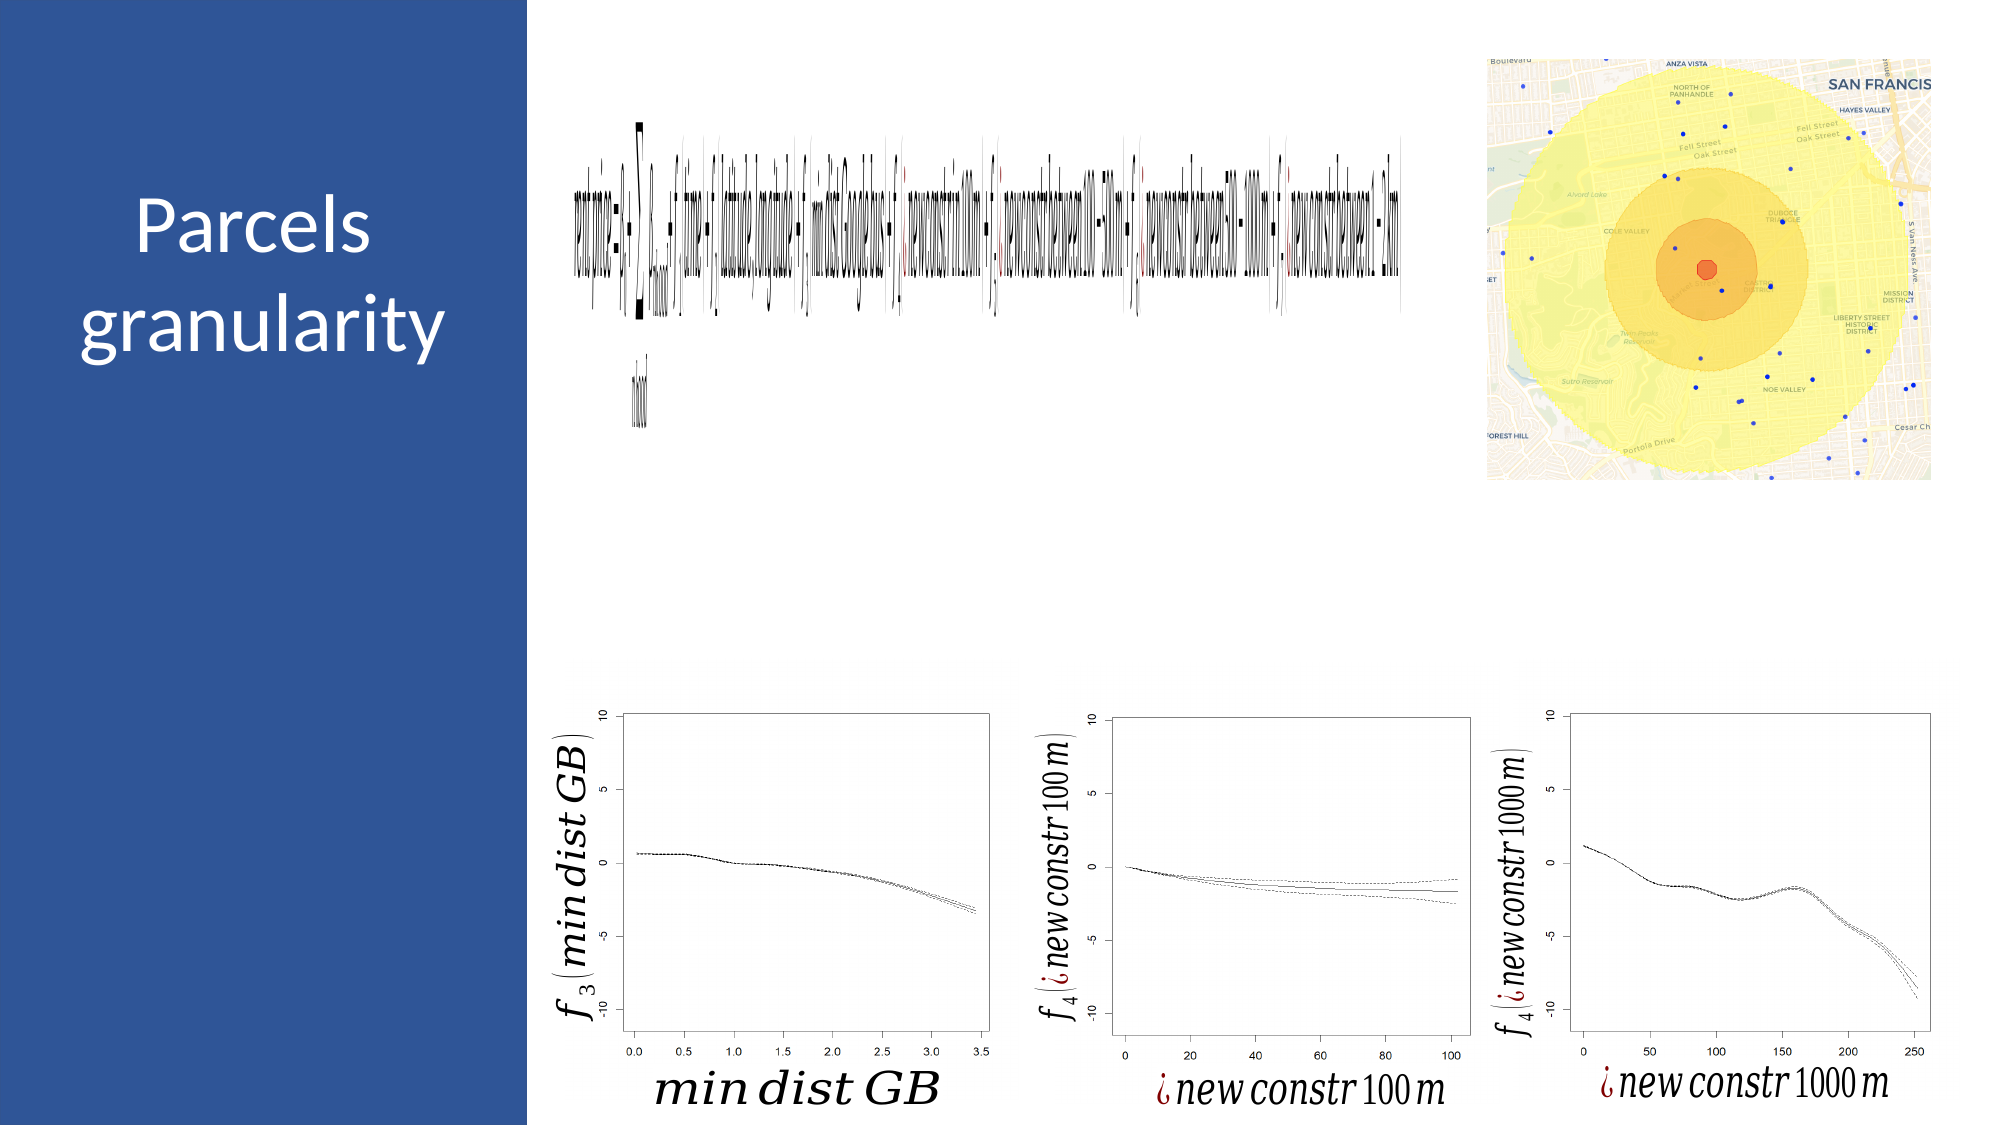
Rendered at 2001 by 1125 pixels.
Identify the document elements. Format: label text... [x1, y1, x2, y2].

picture [1512, 658, 1960, 1100]
text_box [0, 0, 527, 1125]
picture [565, 658, 1019, 1100]
picture [1487, 59, 1931, 480]
picture [1055, 662, 1500, 1104]
text_box Parcels granularity [0, 161, 526, 376]
